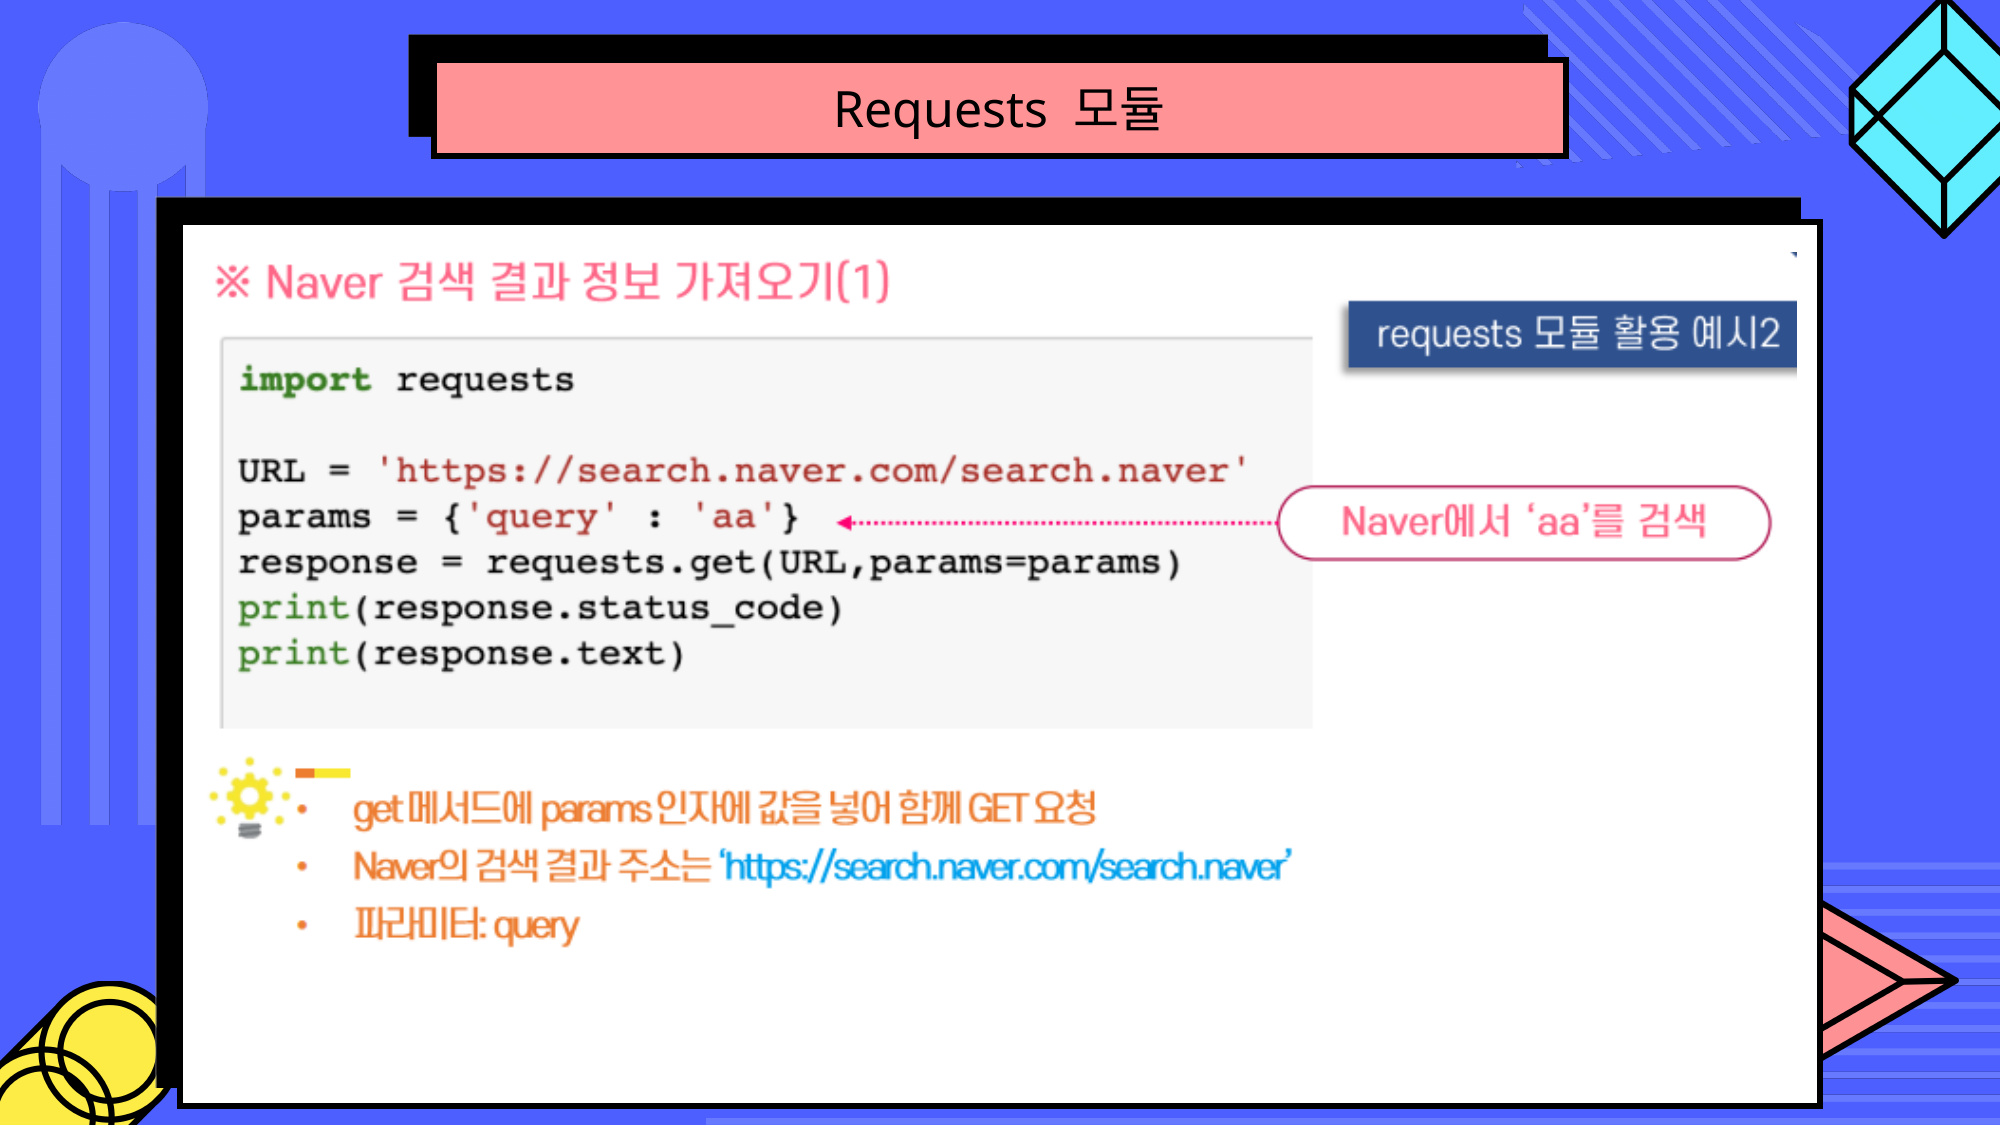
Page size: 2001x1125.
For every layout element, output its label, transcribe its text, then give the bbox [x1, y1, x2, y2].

picture [39, 23, 208, 824]
picture [0, 981, 181, 1125]
picture [706, 862, 2000, 1125]
picture [201, 252, 1797, 957]
text_box Requests 모듈 [433, 59, 1567, 157]
text_box [179, 221, 1821, 1107]
picture [1516, 0, 2000, 239]
